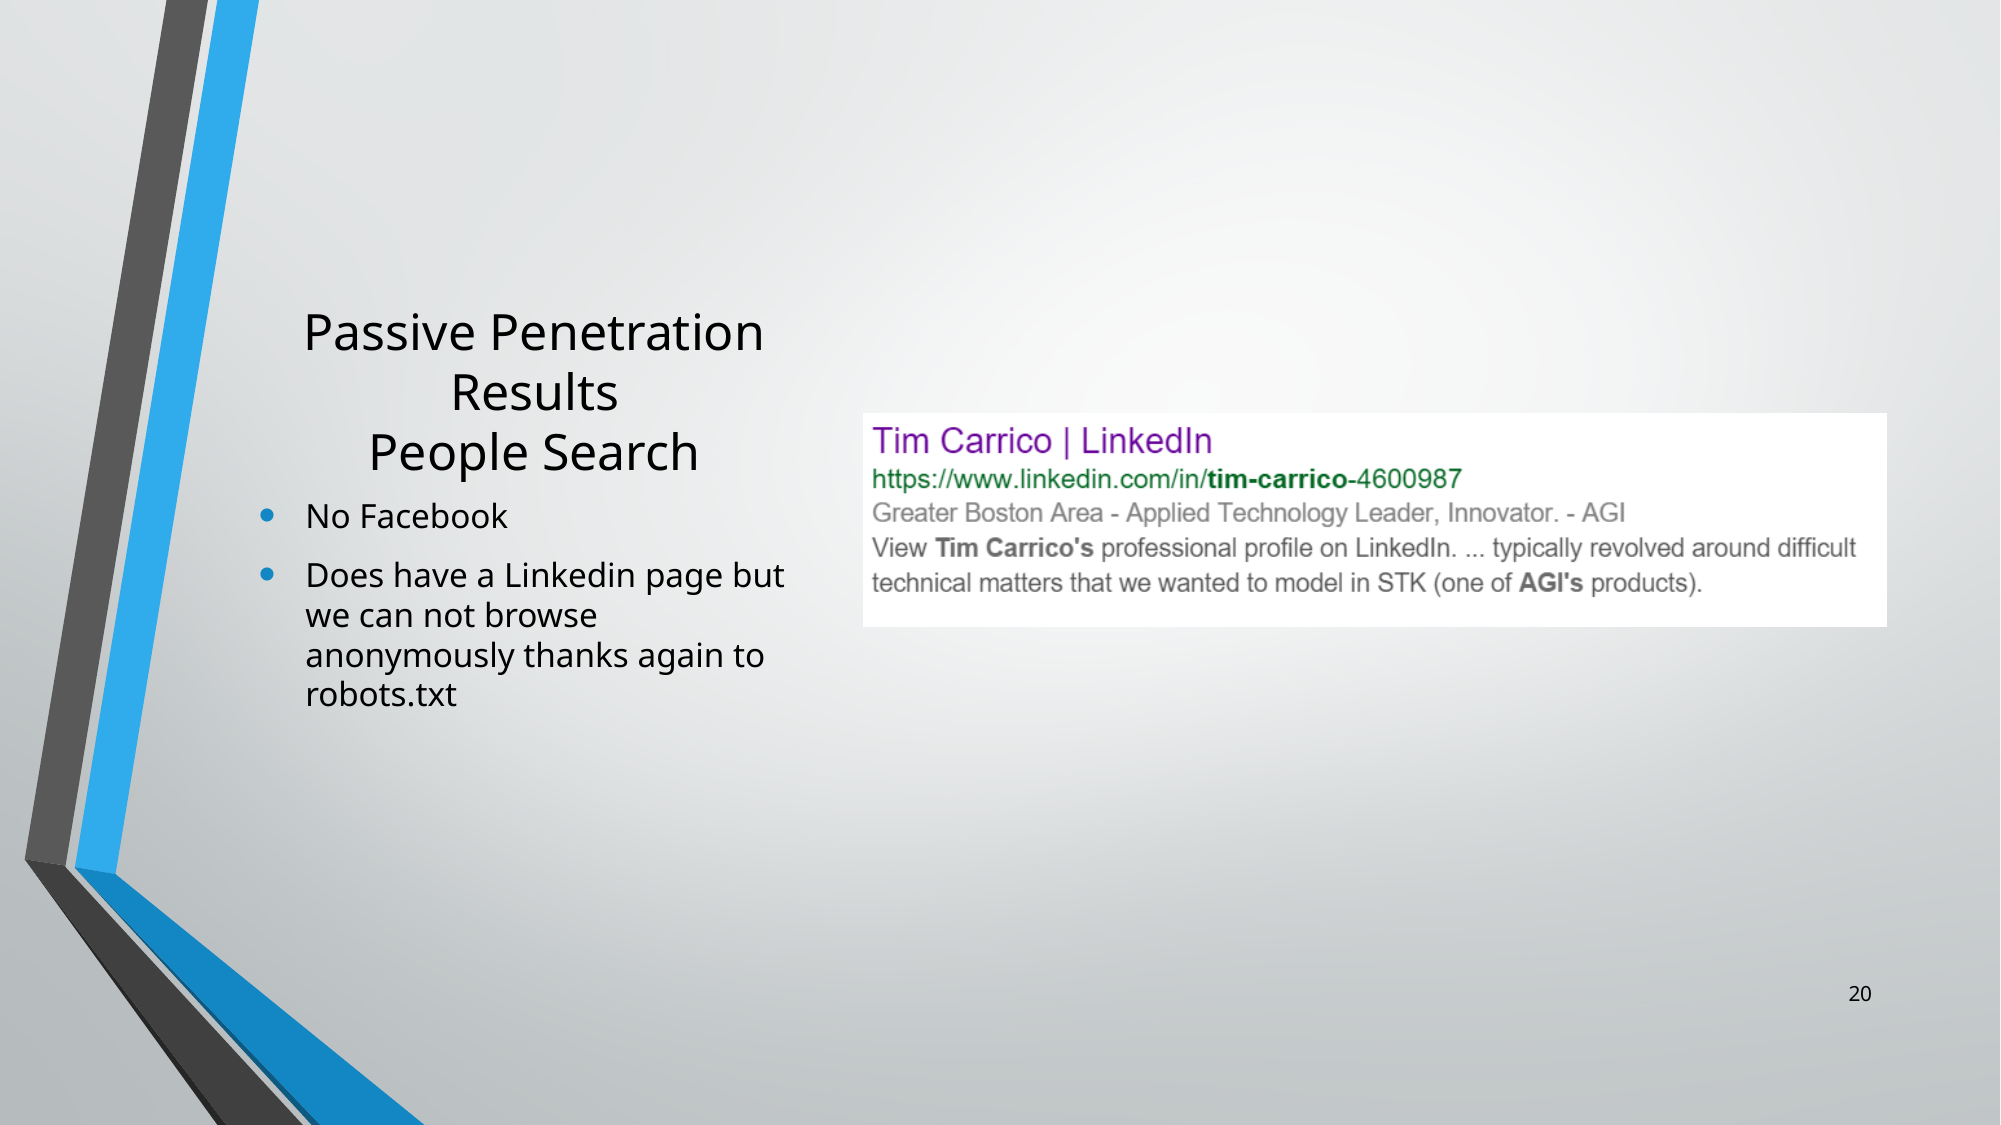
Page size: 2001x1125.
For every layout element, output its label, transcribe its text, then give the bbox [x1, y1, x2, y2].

slide_number 20 [1796, 965, 1887, 1025]
list No Facebook Does have a Linkedin page but we can not browse anonymously thanks again to robots.txt [243, 487, 826, 788]
title Passive Penetration Results People Search [243, 262, 826, 487]
picture [862, 412, 1888, 627]
